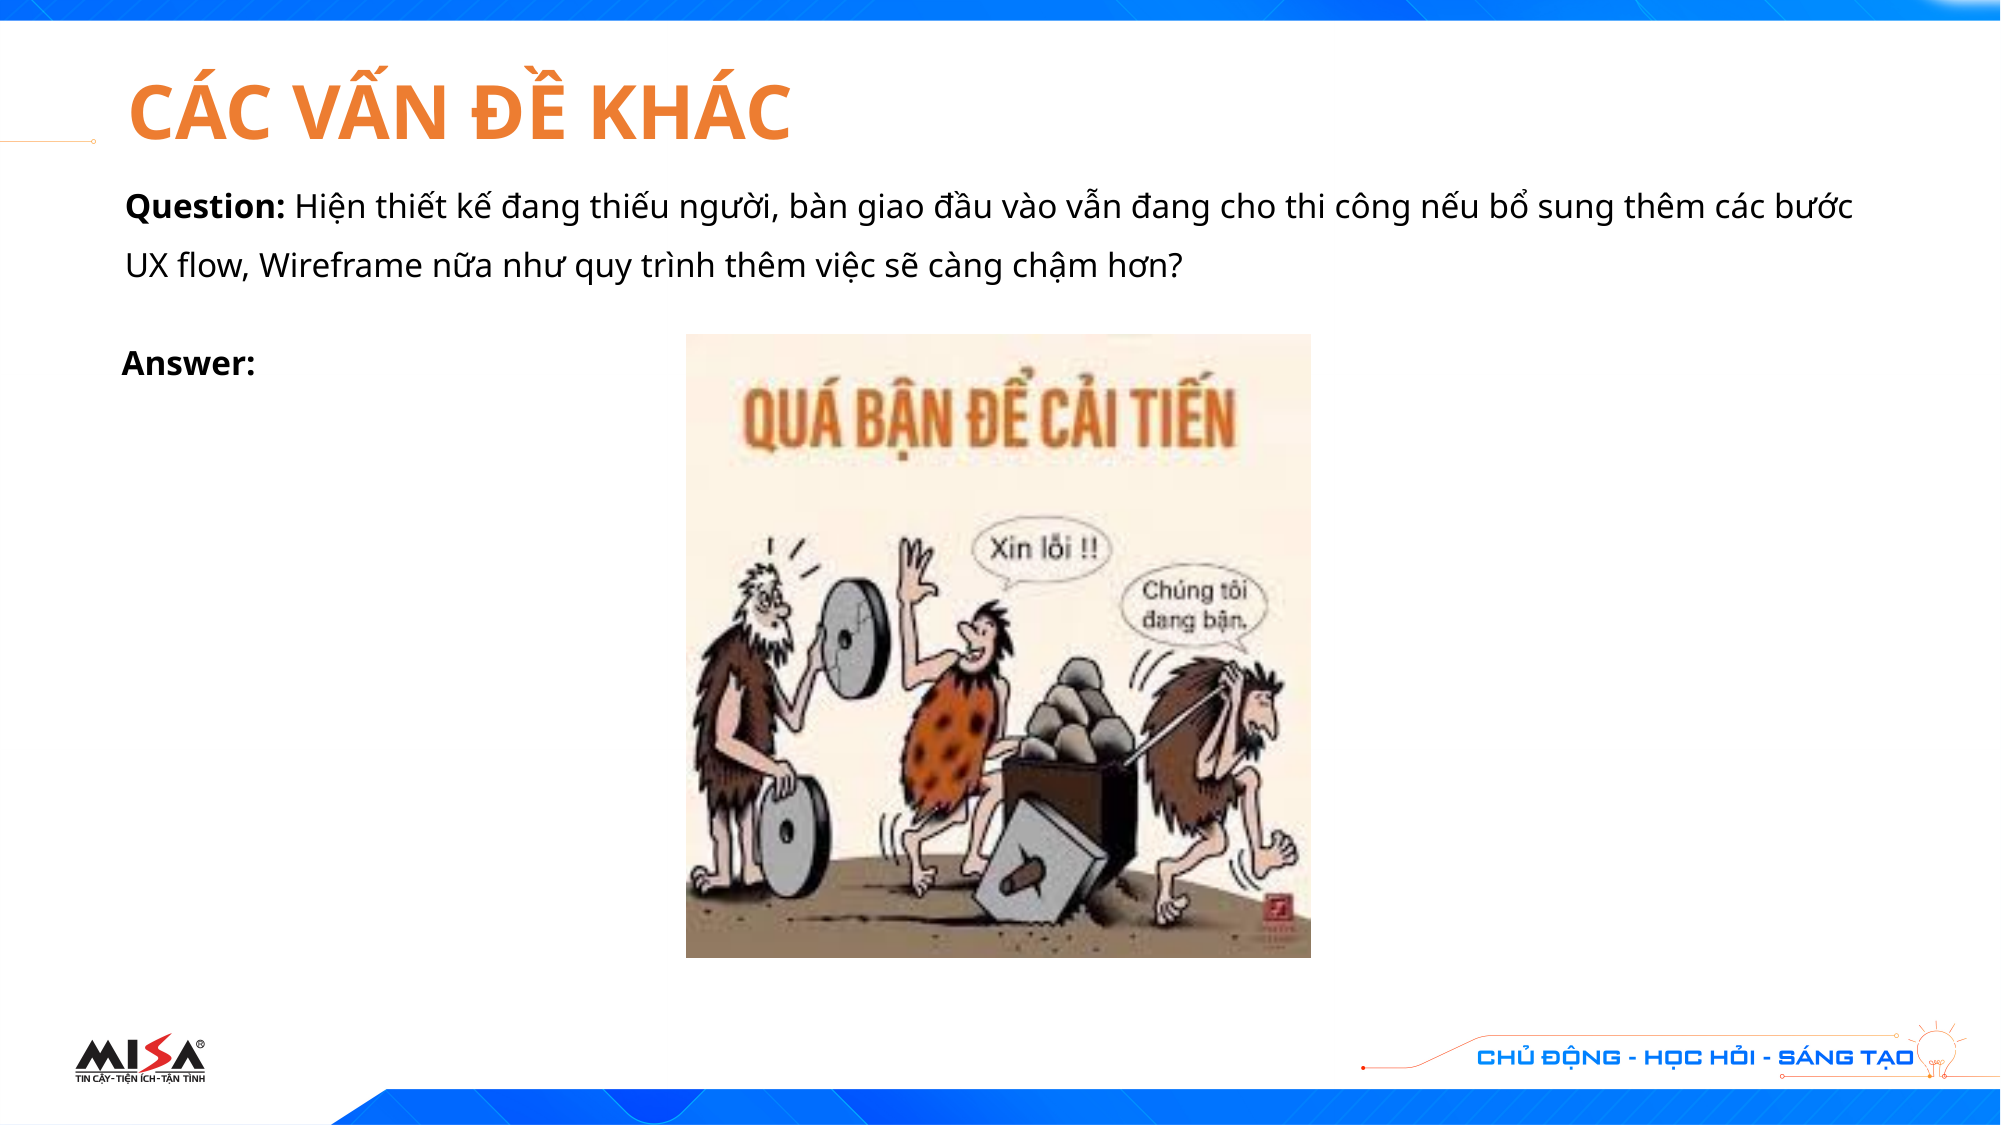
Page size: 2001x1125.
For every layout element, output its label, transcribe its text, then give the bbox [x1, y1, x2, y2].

picture [0, 0, 2001, 1125]
text_box CÁC VẤN ĐỀ KHÁC [113, 57, 809, 157]
text_box Question: Hiện thiết kế đang thiếu người, bàn giao đầu vào vẫn đang cho thi công nếu bổ sung thêm các bước UX flow, Wireframe nữa như quy trình thêm việc sẽ càng chậm hơn? [109, 157, 1888, 292]
text_box Answer: [106, 334, 271, 390]
